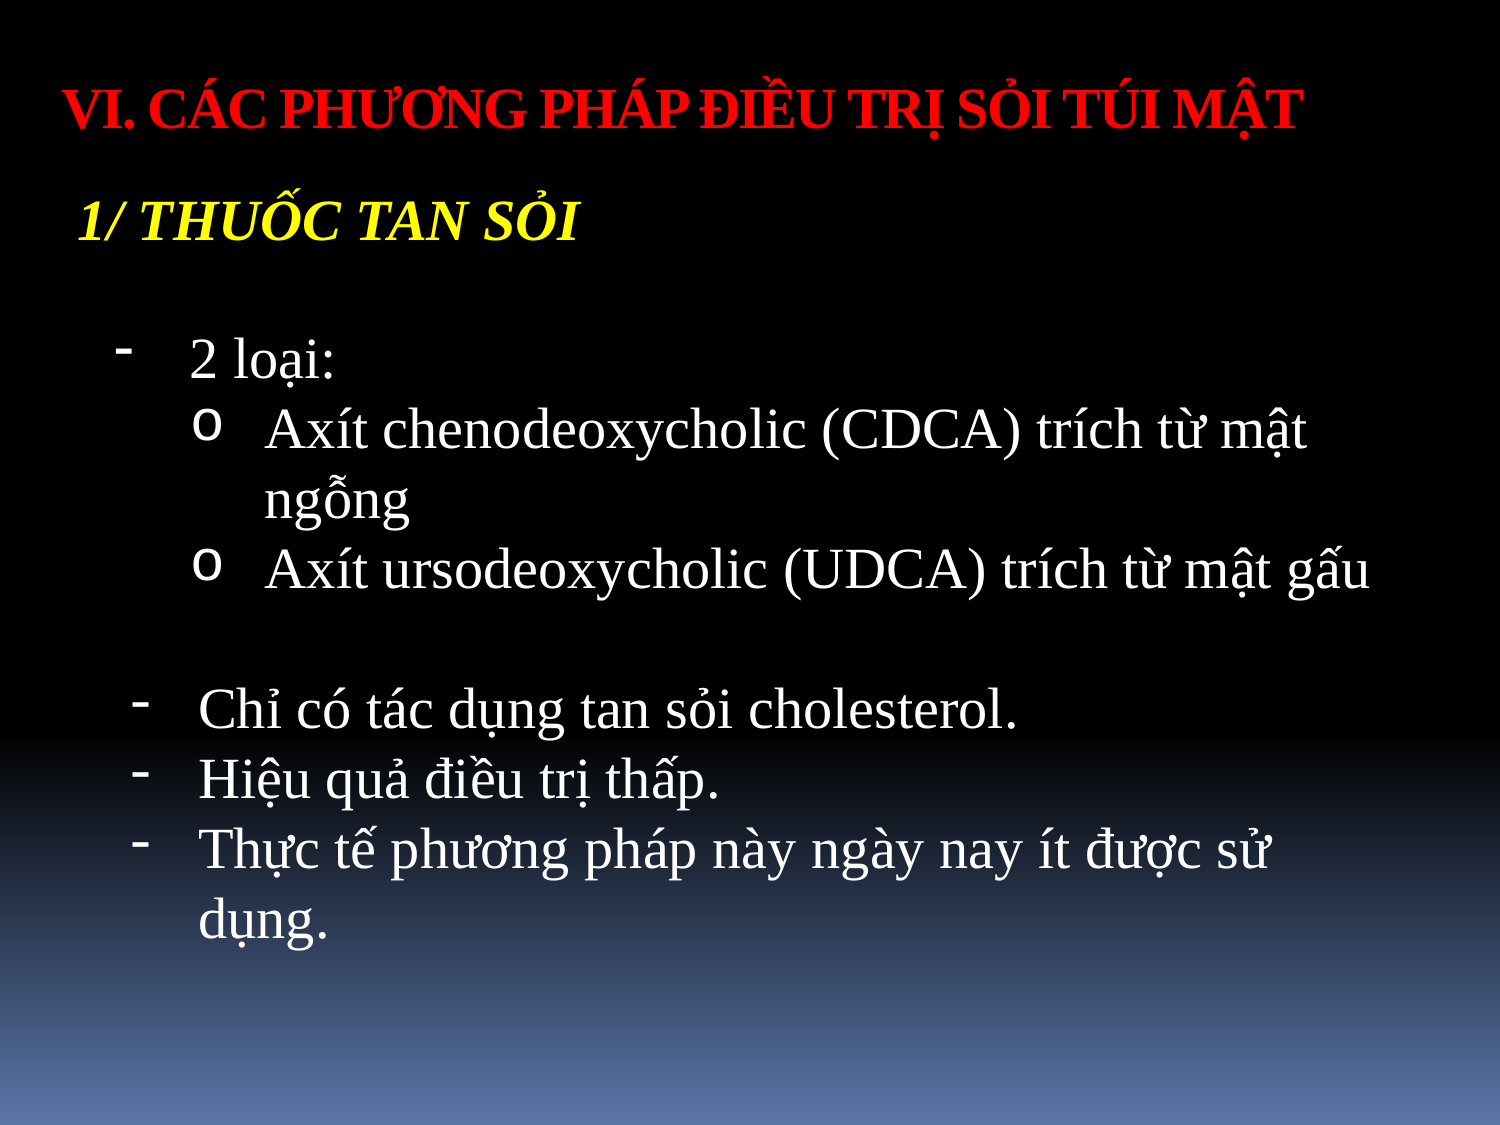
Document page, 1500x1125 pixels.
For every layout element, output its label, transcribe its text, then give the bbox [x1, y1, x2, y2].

text_box 1/ THUỐC TAN SỎI [63, 174, 701, 260]
text_box 2 loại: Axít chenodeoxycholic (CDCA) trích từ mật ngỗng Axít ursodeoxycholic (UDCA) trích từ mật gấu Chỉ có tác dụng tan sỏi cholesterol. Hiệu quả điều trị thấp. Thực tế phương pháp này ngày nay ít được sử dụng. [99, 312, 1412, 958]
text_box VI. CÁC PHƯƠNG PHÁP ĐIỀU TRỊ SỎI TÚI MẬT [47, 62, 1350, 175]
